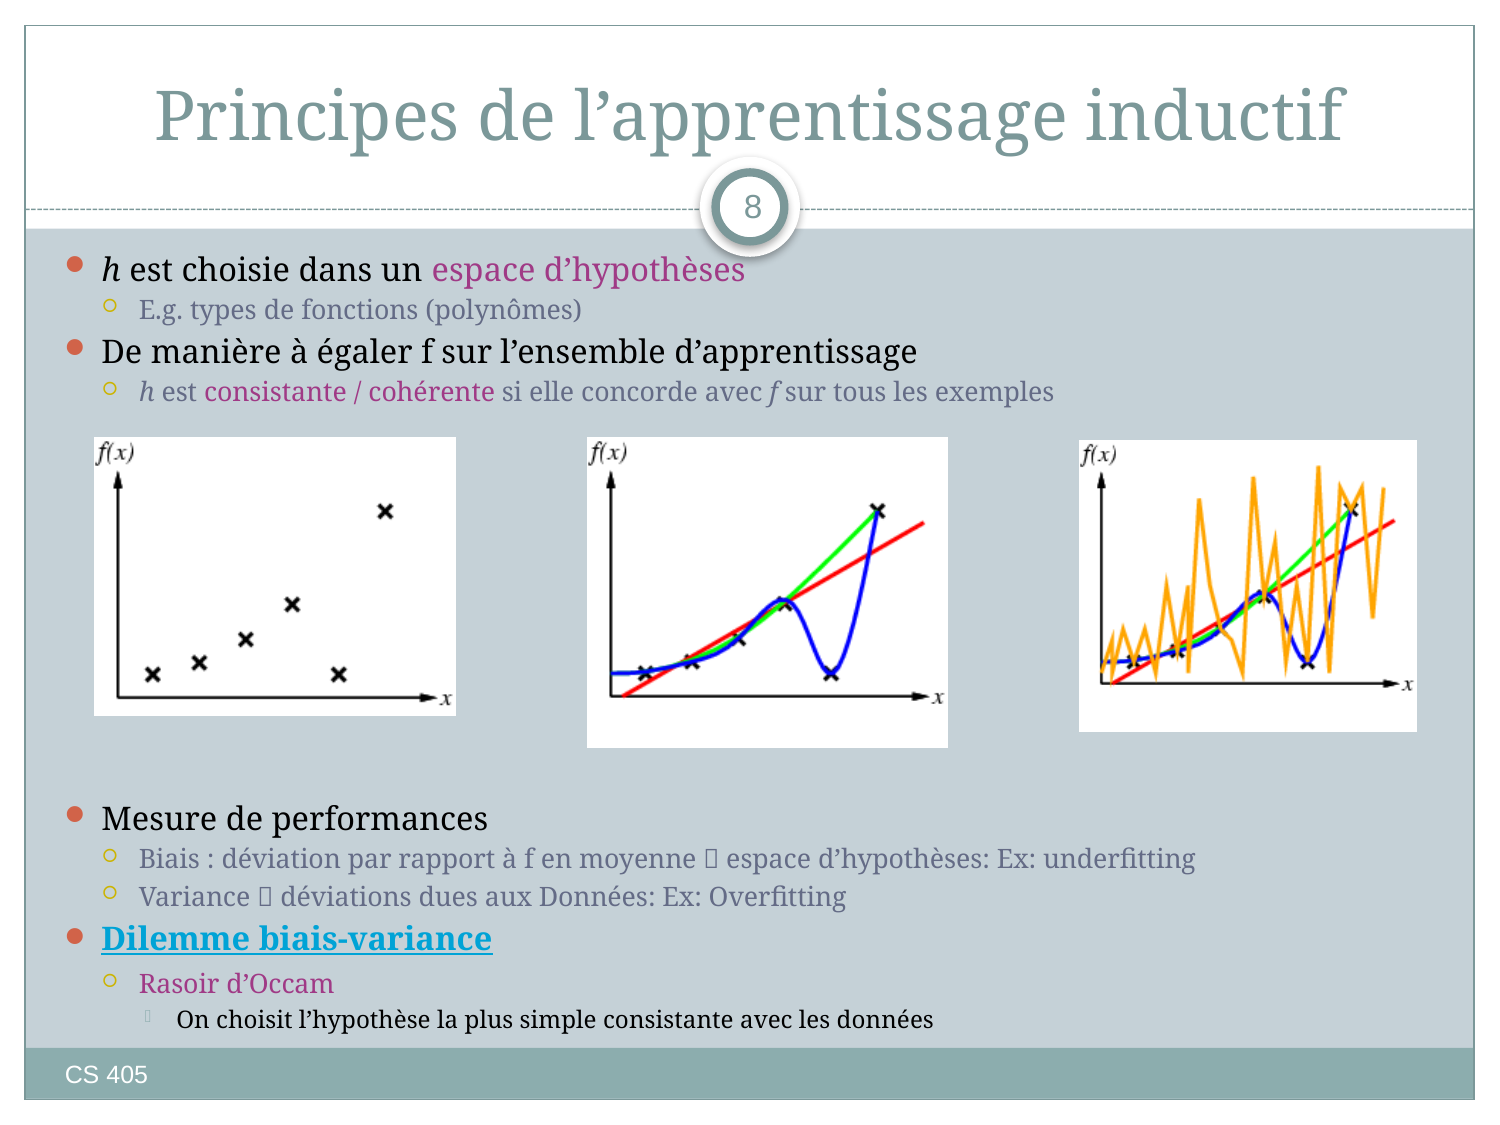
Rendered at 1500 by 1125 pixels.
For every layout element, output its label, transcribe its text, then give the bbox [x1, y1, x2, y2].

footer CS 405 [50, 1051, 638, 1112]
picture [93, 437, 457, 716]
picture [1078, 440, 1417, 732]
picture [587, 437, 948, 749]
title Principes de l’apprentissage inductif [49, 37, 1450, 162]
slide_number 8 [715, 168, 791, 241]
list h est choisie dans un espace d’hypothèses E.g. types de fonctions (polynômes) De manière à égaler f sur l’ensemble d’apprentissage h est consistante / cohérente si elle concorde avec f sur tous les exemples Mesure de performances Biais : déviation par rapport à f en moyenne  espace d’hypothèses: Ex: underfitting Variance  déviations dues aux Données: Ex: Overfitting Dilemme biais-variance Rasoir d’Occam On choisit l’hypothèse la plus simple consistante avec les données [49, 240, 1445, 1052]
